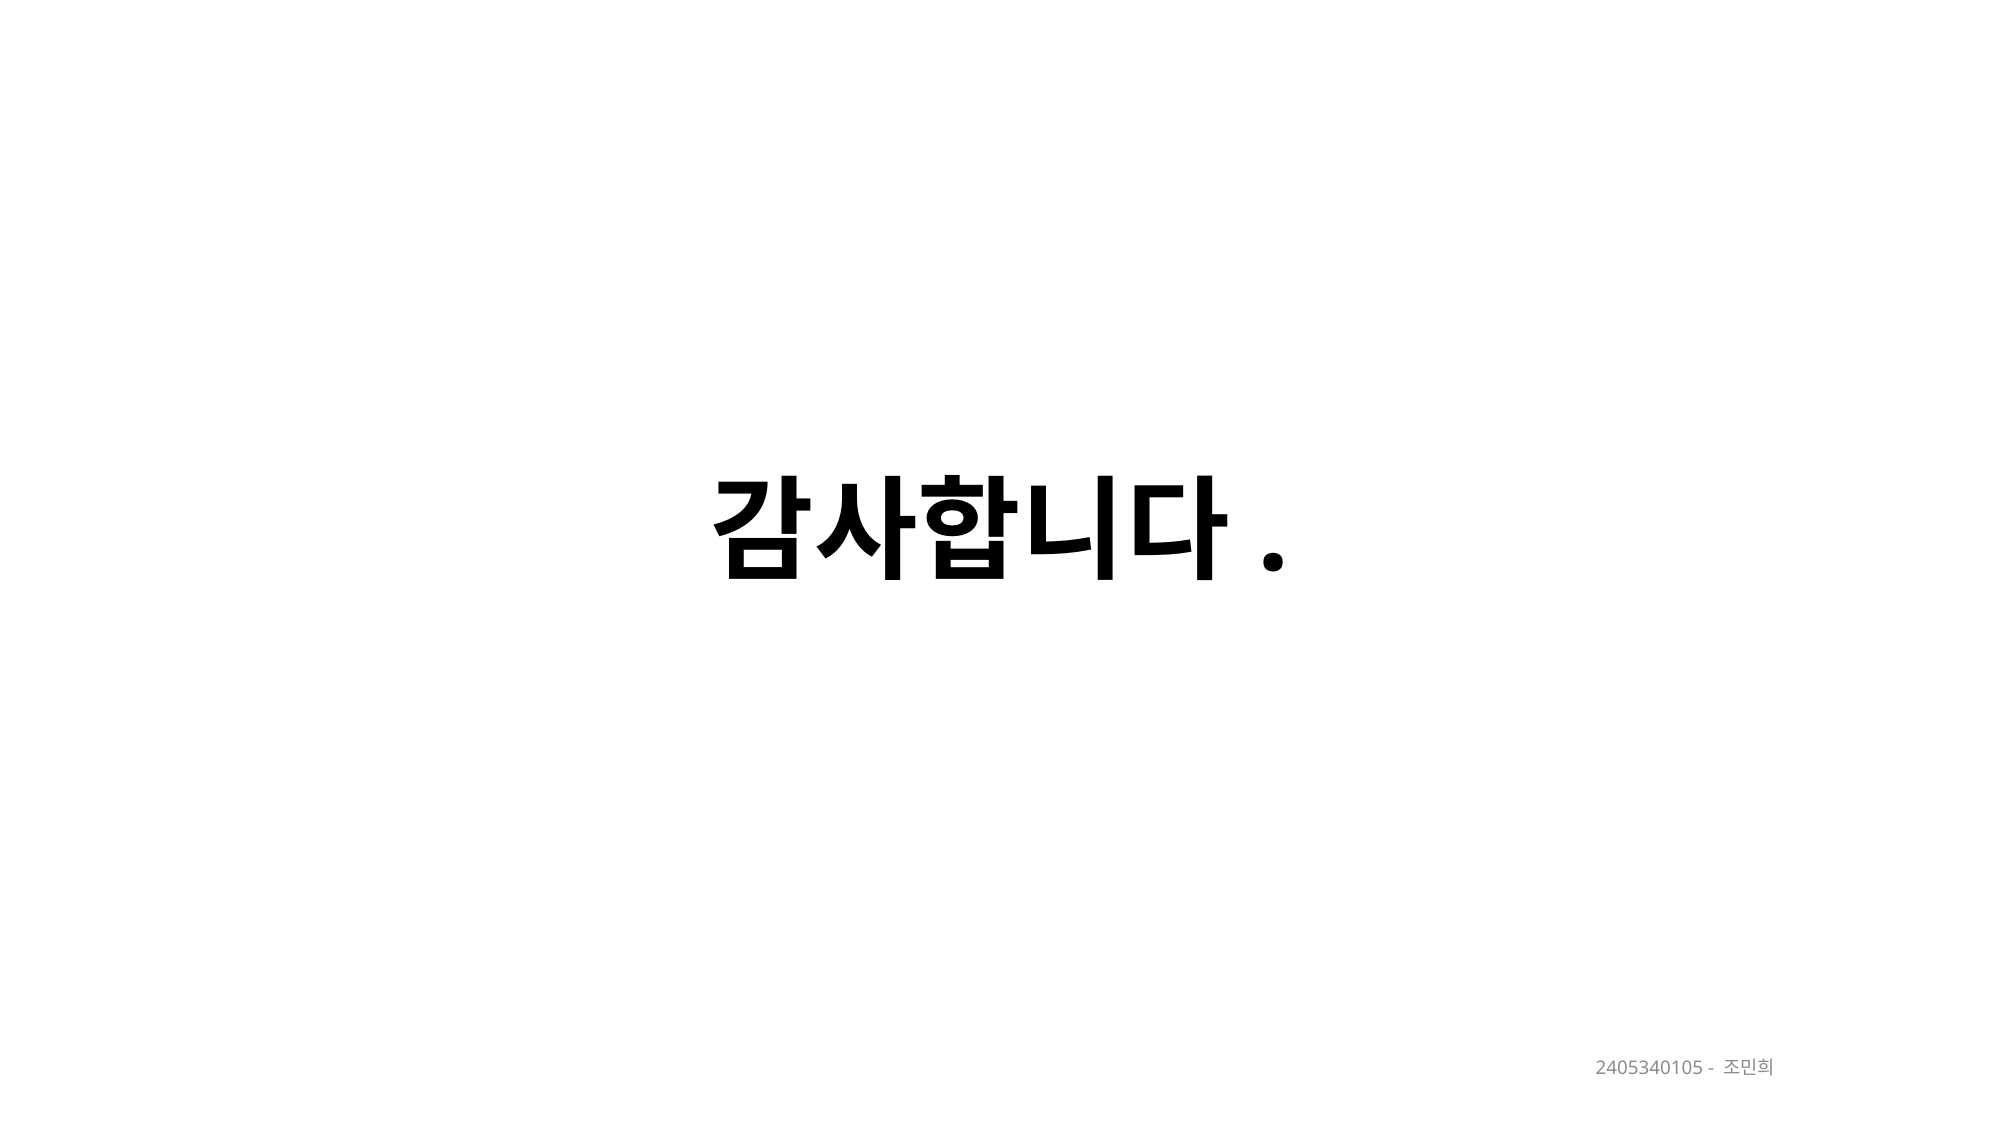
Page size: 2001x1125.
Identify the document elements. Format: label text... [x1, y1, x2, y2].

title 감사합니다. [137, 390, 1863, 608]
footer 2405340105 - 조민희 [1422, 1035, 1949, 1096]
